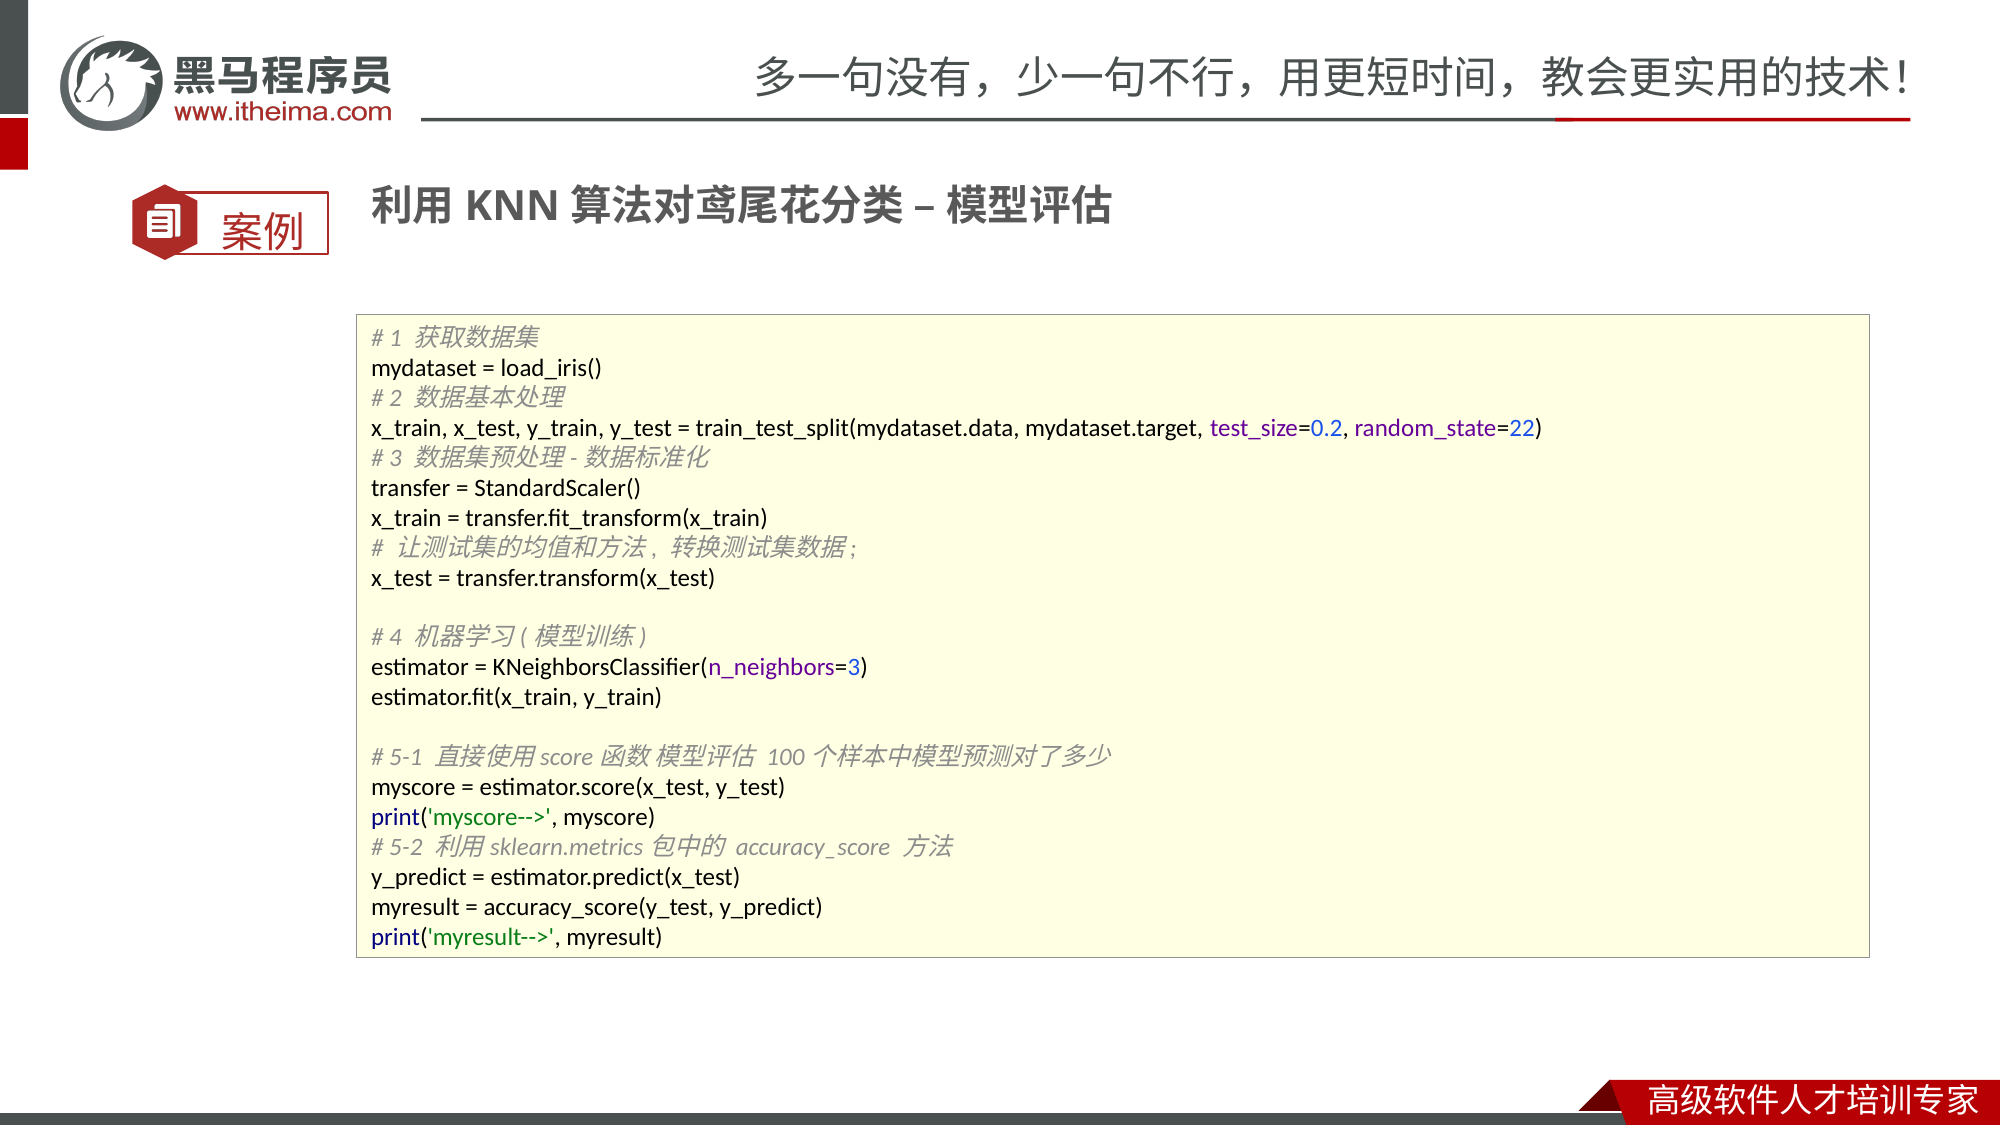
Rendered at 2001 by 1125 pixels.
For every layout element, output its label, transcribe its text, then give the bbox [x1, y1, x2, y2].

picture [147, 204, 181, 238]
text_box 利用KNN算法对鸢尾花分类 – 模型评估 [356, 161, 1729, 247]
text_box # 1 获取数据集 mydataset = load_iris() # 2 数据基本处理 x_train, x_test, y_train, y_test = train_test_split(mydataset.data, mydataset.target, test_size=0.2, random_state=22) # 3 数据集预处理-数据标准化 transfer = StandardScaler() x_train = transfer.fit_transform(x_train) # 让测试集的均值和方法, 转换测试集数据; x_test = transfer.transform(x_test) # 4 机器学习(模型训练) estimator = KNeighborsClassifier(n_neighbors=3) estimator.fit(x_train, y_train) # 5-1 直接使用score函数 模型评估 100个样本中模型预测对了多少 myscore = estimator.score(x_test, y_test) print('myscore-->', myscore) # 5-2 利用sklearn.metrics包中的 accuracy_score 方法 y_predict = estimator.predict(x_test) myresult = accuracy_score(y_test, y_predict) print('myresult-->', myresult) [356, 314, 1870, 958]
picture [14, 0, 453, 179]
